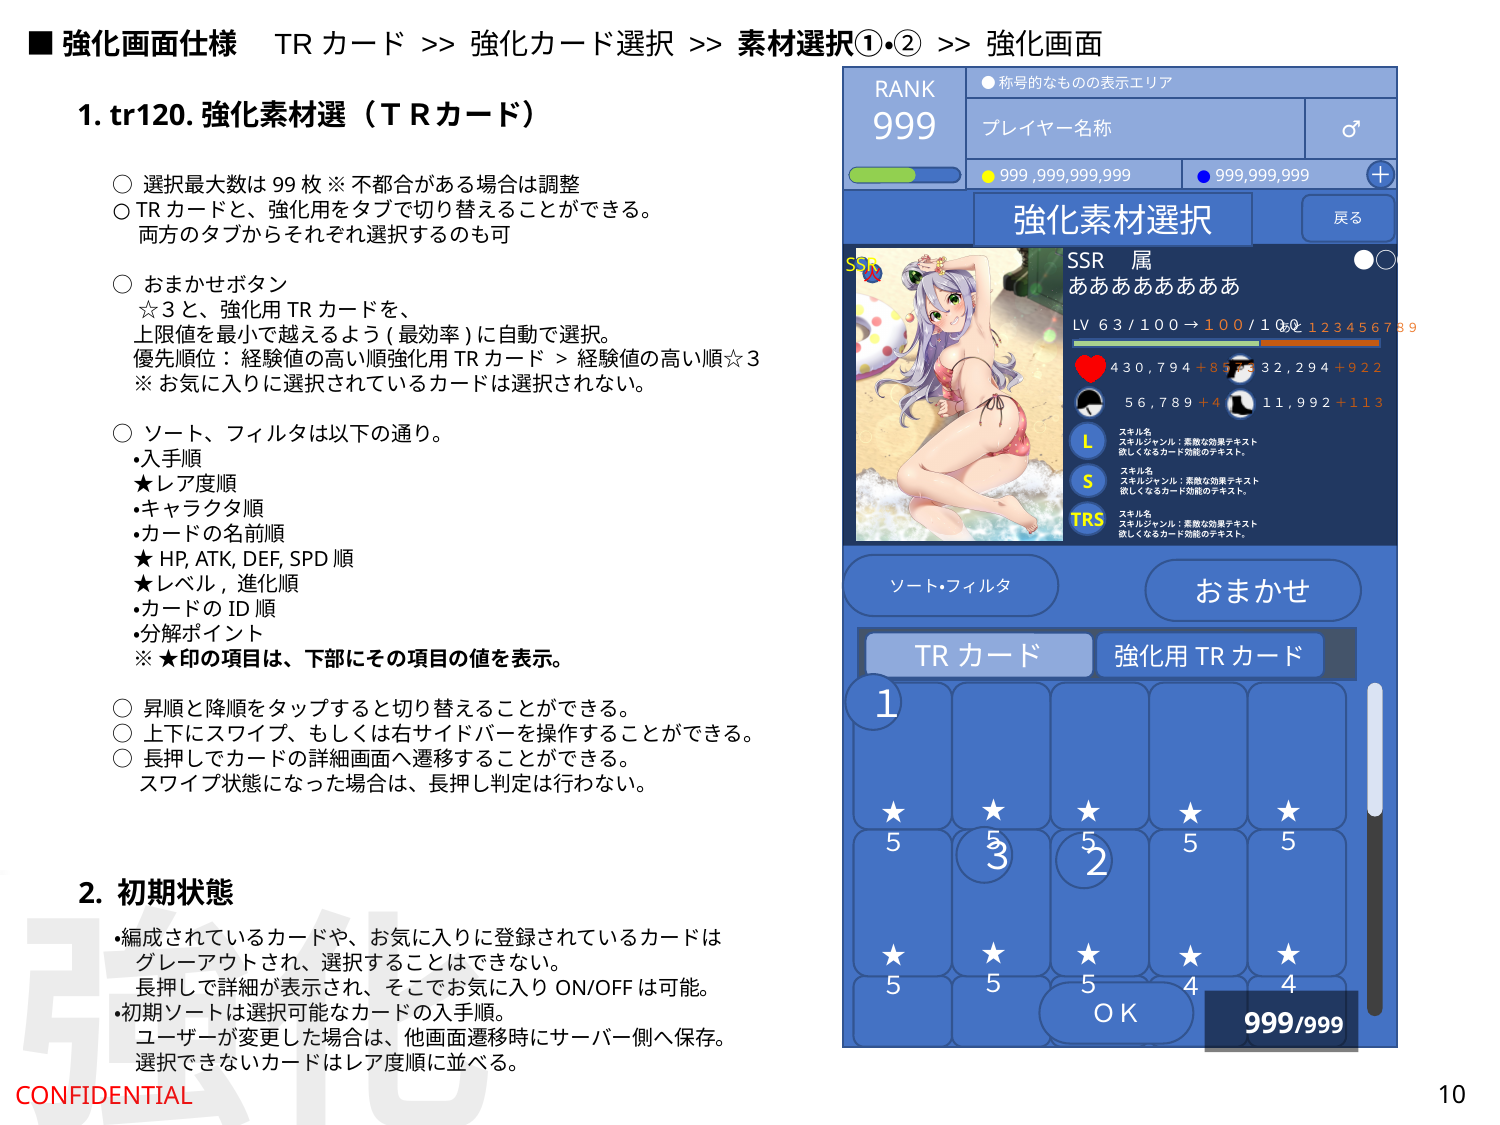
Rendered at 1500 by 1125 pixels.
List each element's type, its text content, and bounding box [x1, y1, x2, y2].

text_box ■強化画面仕様 TRカード >> 強化カード選択 >> 素材選択①・② >> 強化画面 [11, 17, 1119, 68]
text_box ○ 選択最大数は99枚 ※ 不都合がある場合は調整 ○ TRカードと、強化用をタブで切り替えることができる。 両方のタブからそれぞれ選択するのも可 ○ おまかせボタン ☆３と、強化用TRカードを、 上限値を最小で越えるよう(最効率)に自動で選択。 優先順位： 経験値の高い順強化用TRカード > 経験値の高い順☆３ ※ お気に入りに選択されているカードは選択されない。 ○ ソート、フィルタは以下の通り。 ・入手順 ★レア度順 ・キャラクタ順 ・カードの名前順 ★HP, ATK, DEF, SPD順 ★レベル, 進化順 ・カードのID順 ・分解ポイント ※ ★印の項目は、下部にその項目の値を表示。 ○ 昇順と降順をタップすると切り替えることができる。 ○ 上下にスワイプ、もしくは右サイドバーを操作することができる。 ○ 長押しでカードの詳細画面へ遷移することができる。 スワイプ状態になった場合は、長押し判定は行わない。 [97, 138, 785, 829]
text_box 強化 [0, 862, 985, 1125]
text_box 1. tr120.強化素材選（ＴＲカード） [62, 88, 567, 139]
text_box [842, 66, 1435, 1053]
slide_number 10 [1143, 1065, 1482, 1125]
